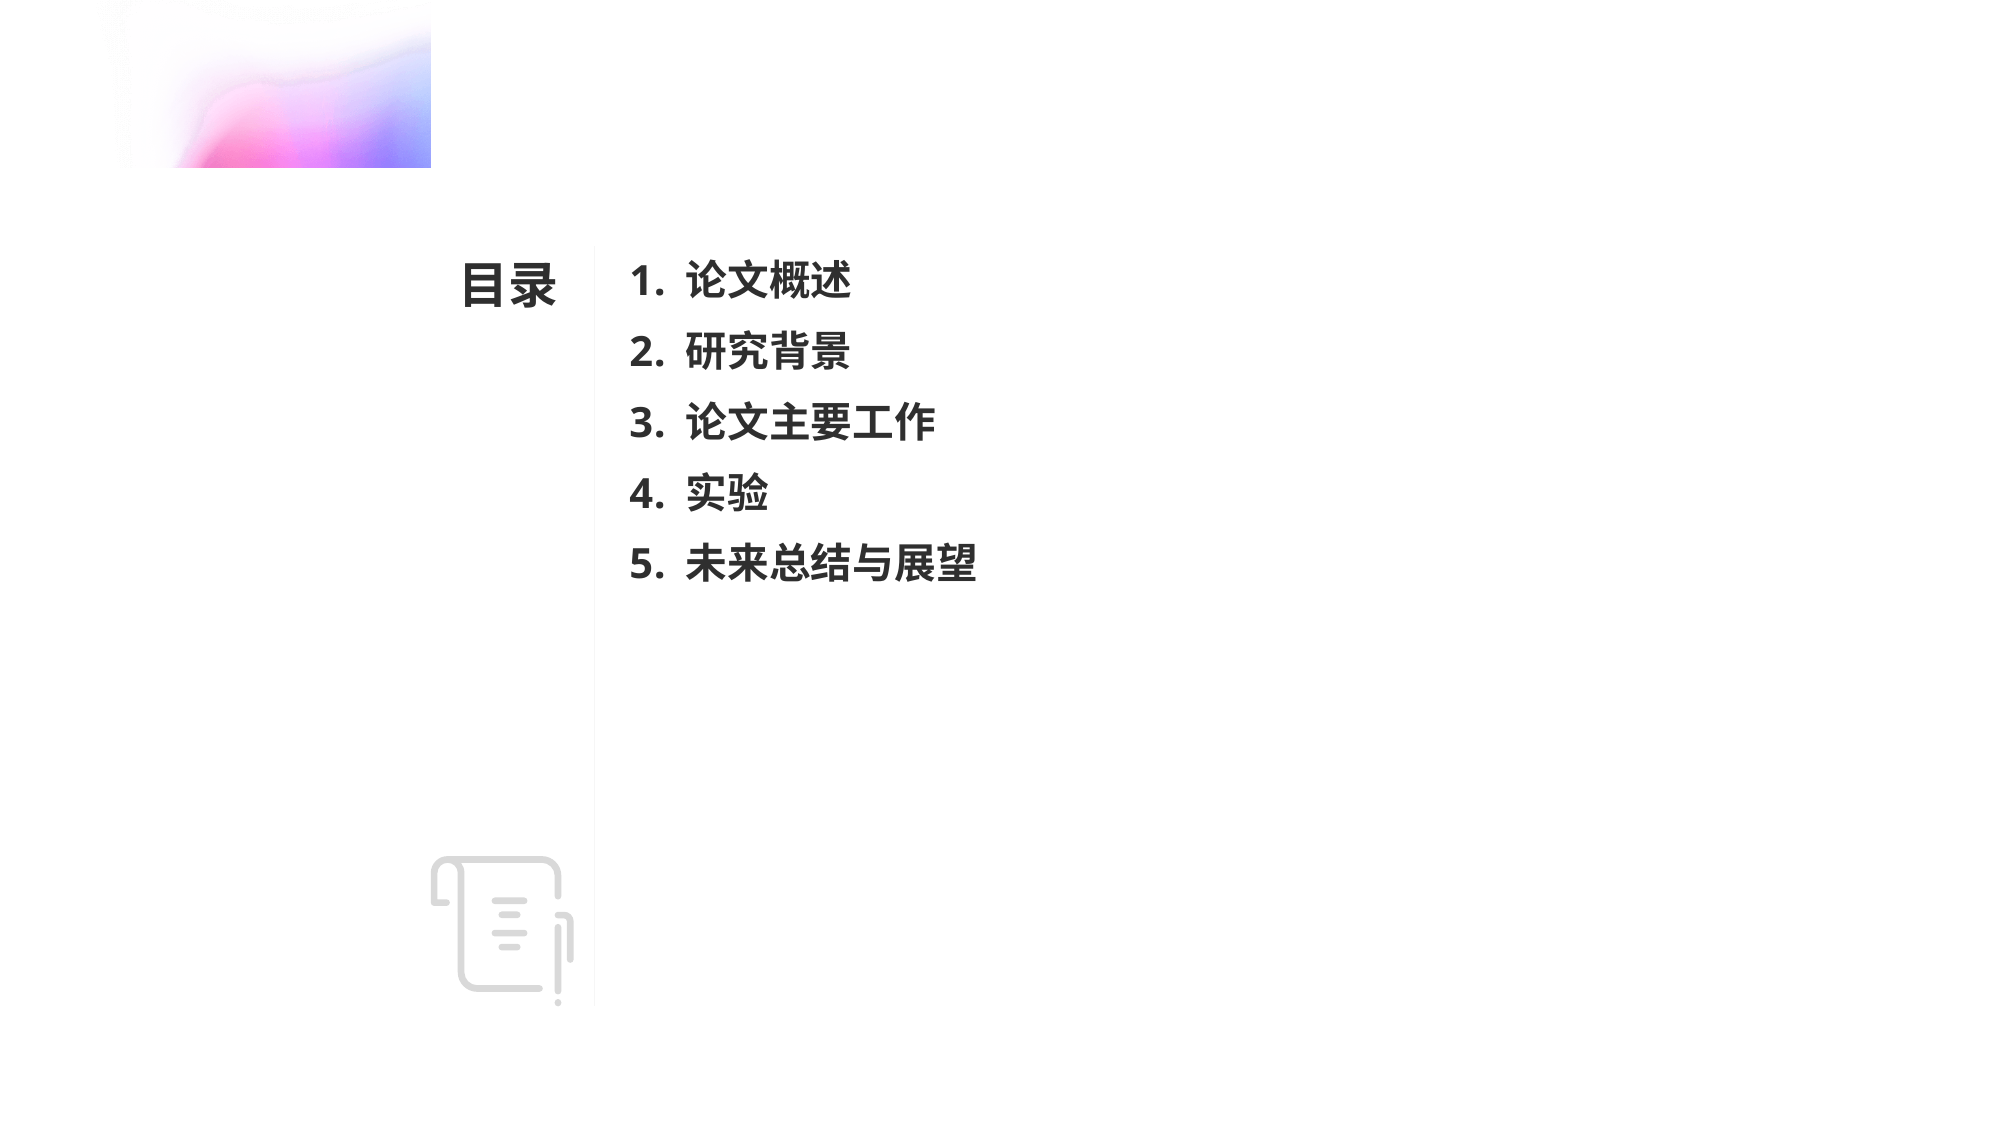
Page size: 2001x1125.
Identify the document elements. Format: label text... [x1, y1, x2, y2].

list 论文概述 研究背景 论文主要工作 实验 未来总结与展望 [614, 246, 1890, 1007]
title 目录 [108, 246, 574, 397]
picture [0, 0, 431, 168]
